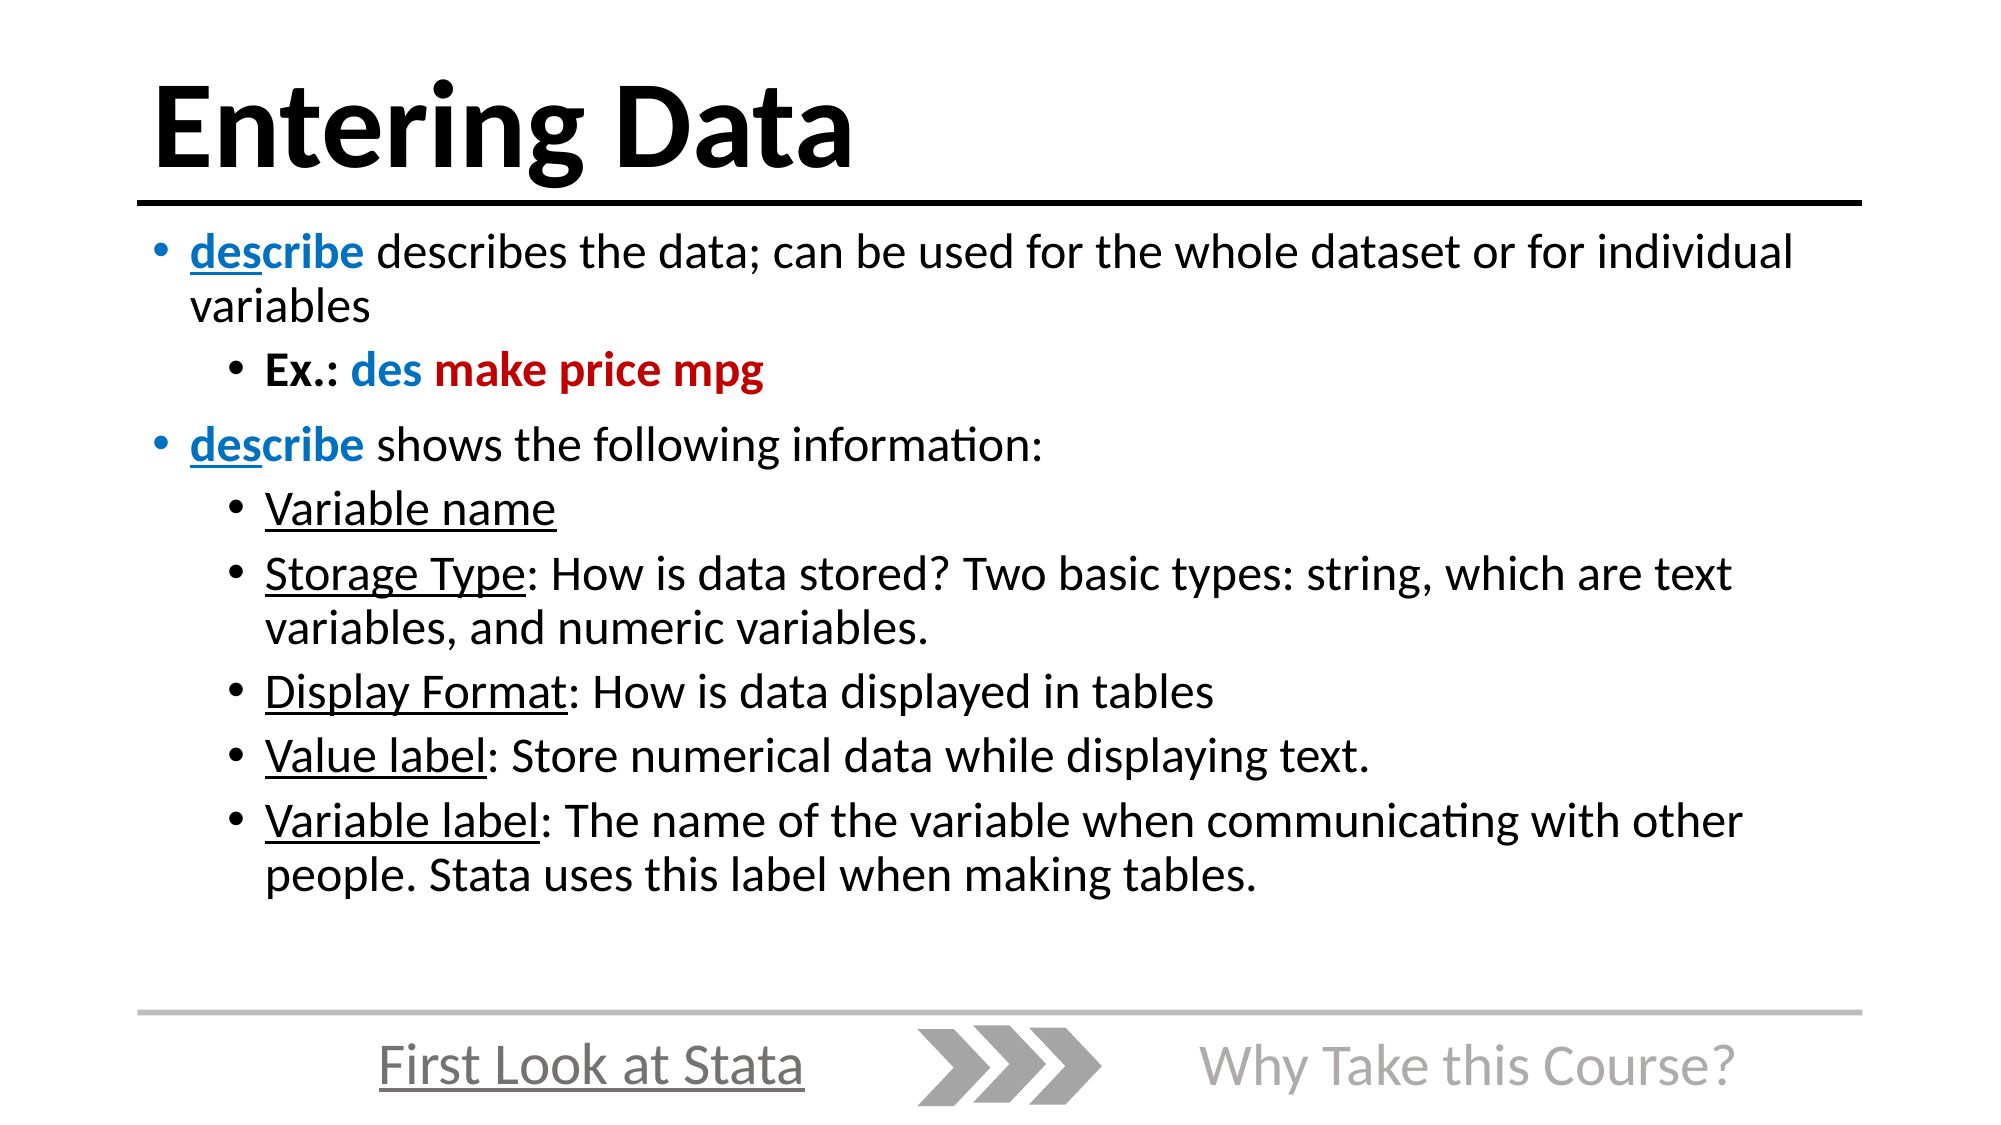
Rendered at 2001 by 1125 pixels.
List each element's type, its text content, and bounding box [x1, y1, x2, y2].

list Why Take this Course? [1184, 1026, 1863, 1107]
title Entering Data [134, 19, 1866, 234]
list First Look at Stata [142, 1025, 821, 1105]
list describe describes the data; can be used for the whole dataset or for individual variables Ex.: des make price mpg describe shows the following information: Variable name Storage Type: How is data stored? Two basic types: string, which are text variables, and numeric variables. Display Format: How is data displayed in tables Value label: Store numerical data while displaying text. Variable label: The name of the variable when communicating with other people. Stata uses this label when making tables. [137, 234, 1863, 984]
